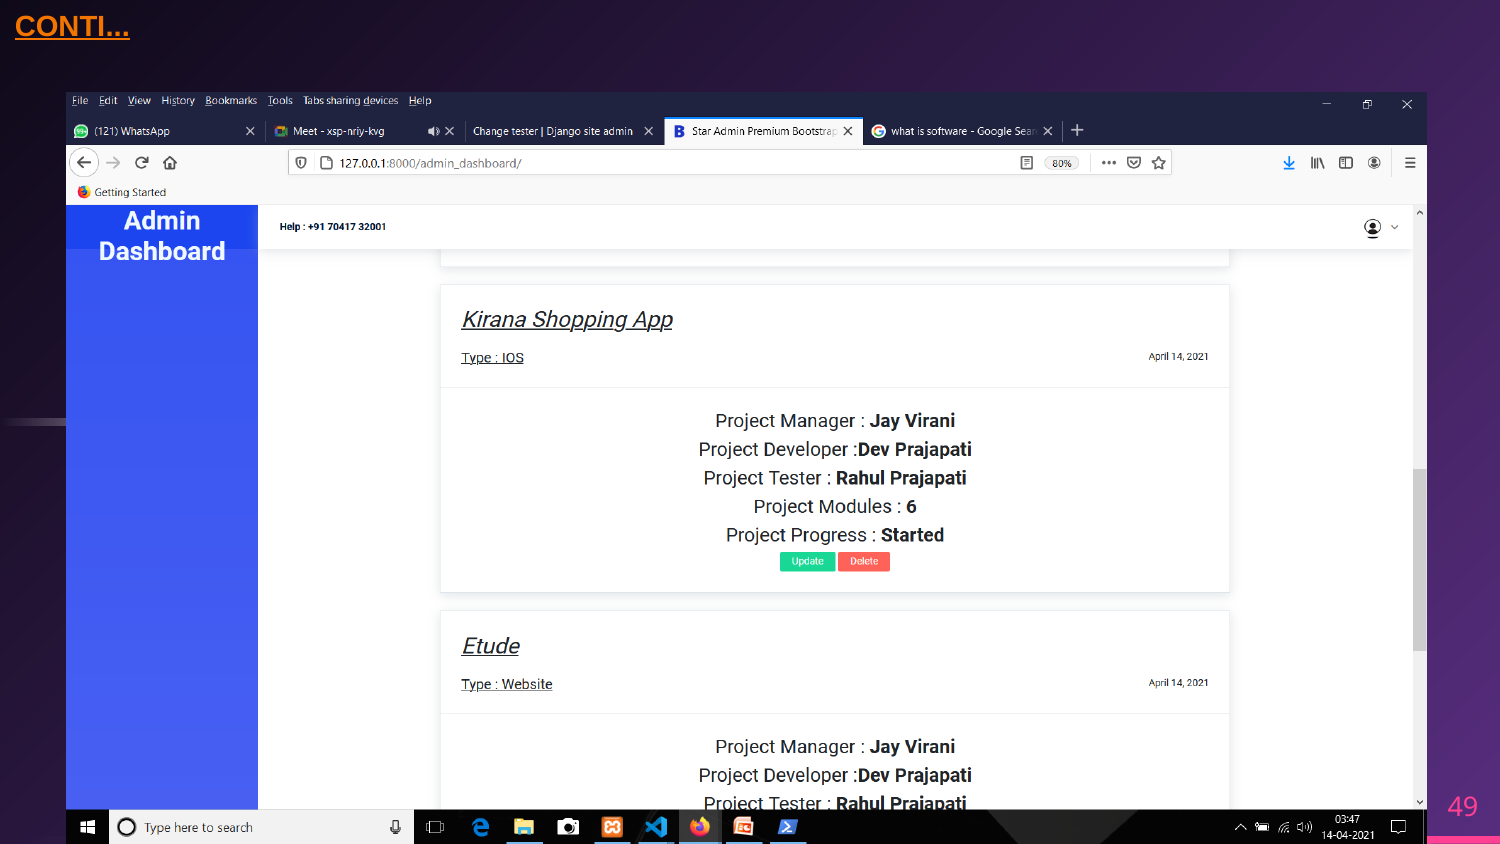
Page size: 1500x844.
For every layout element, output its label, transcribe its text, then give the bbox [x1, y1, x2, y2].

text_box CONTI... [0, 0, 1500, 50]
picture [66, 92, 1427, 844]
slide_number 49 [1432, 779, 1500, 837]
